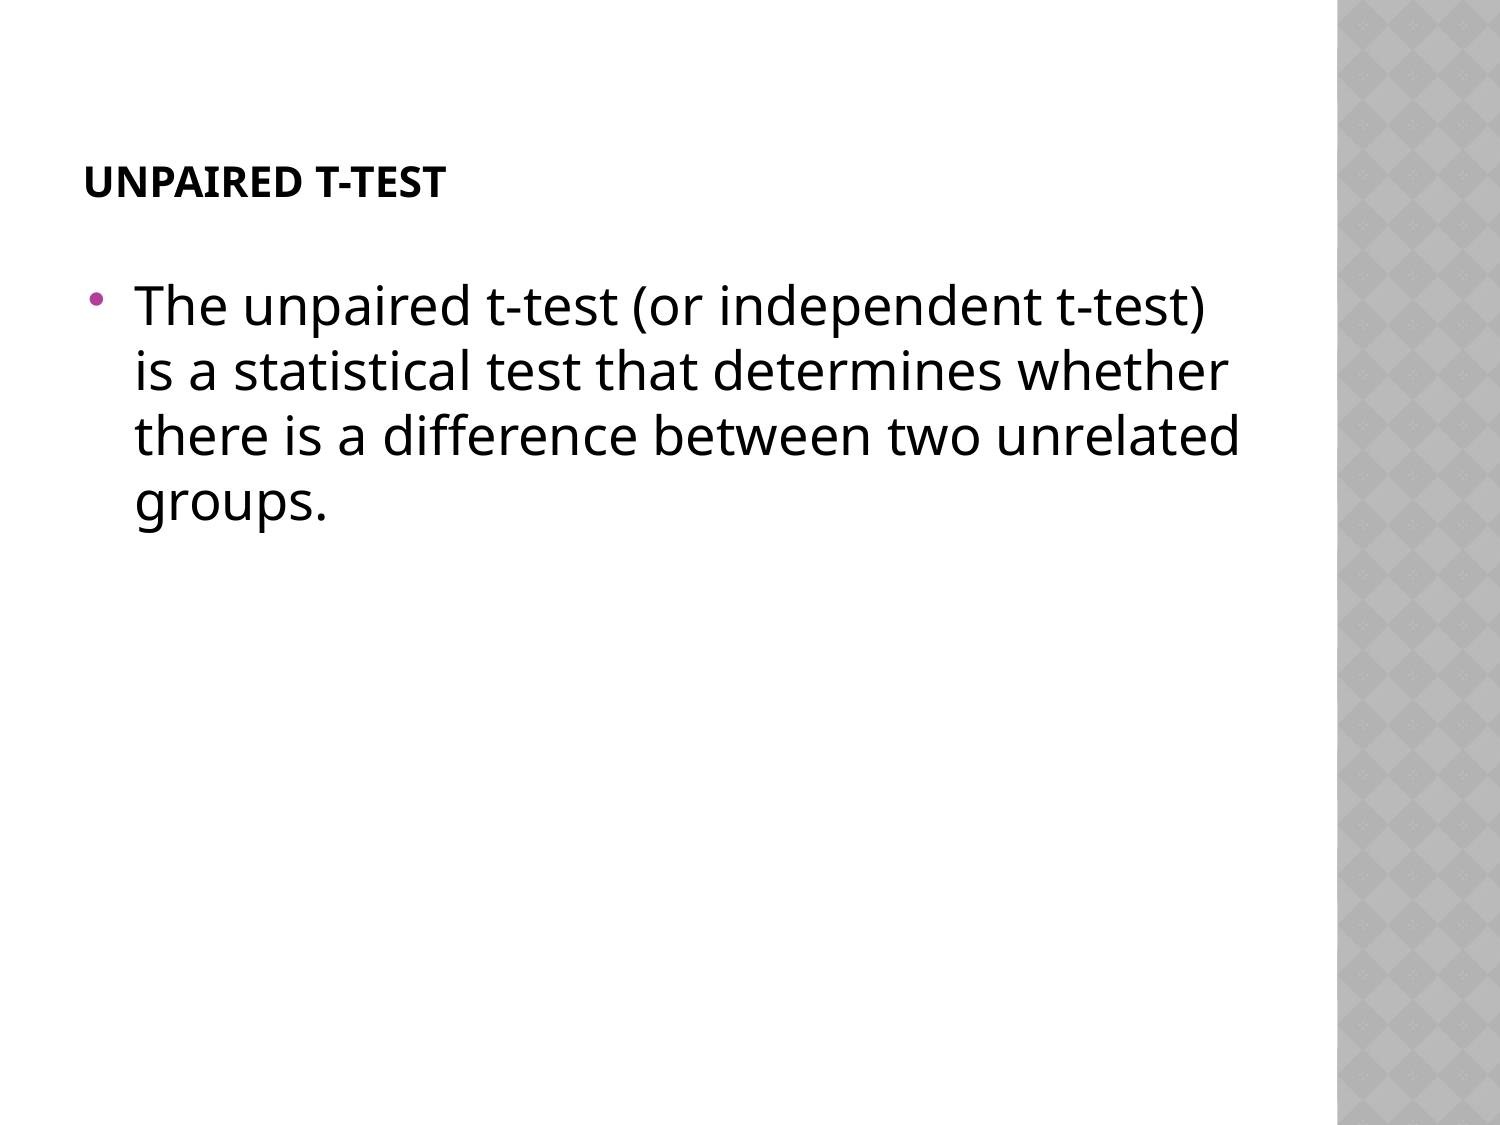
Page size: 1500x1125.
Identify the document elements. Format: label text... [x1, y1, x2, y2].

list The unpaired t-test (or independent t-test) is a statistical test that determines whether there is a difference between two unrelated groups. [75, 264, 1263, 1059]
title Unpaired t-test [75, 52, 1263, 258]
